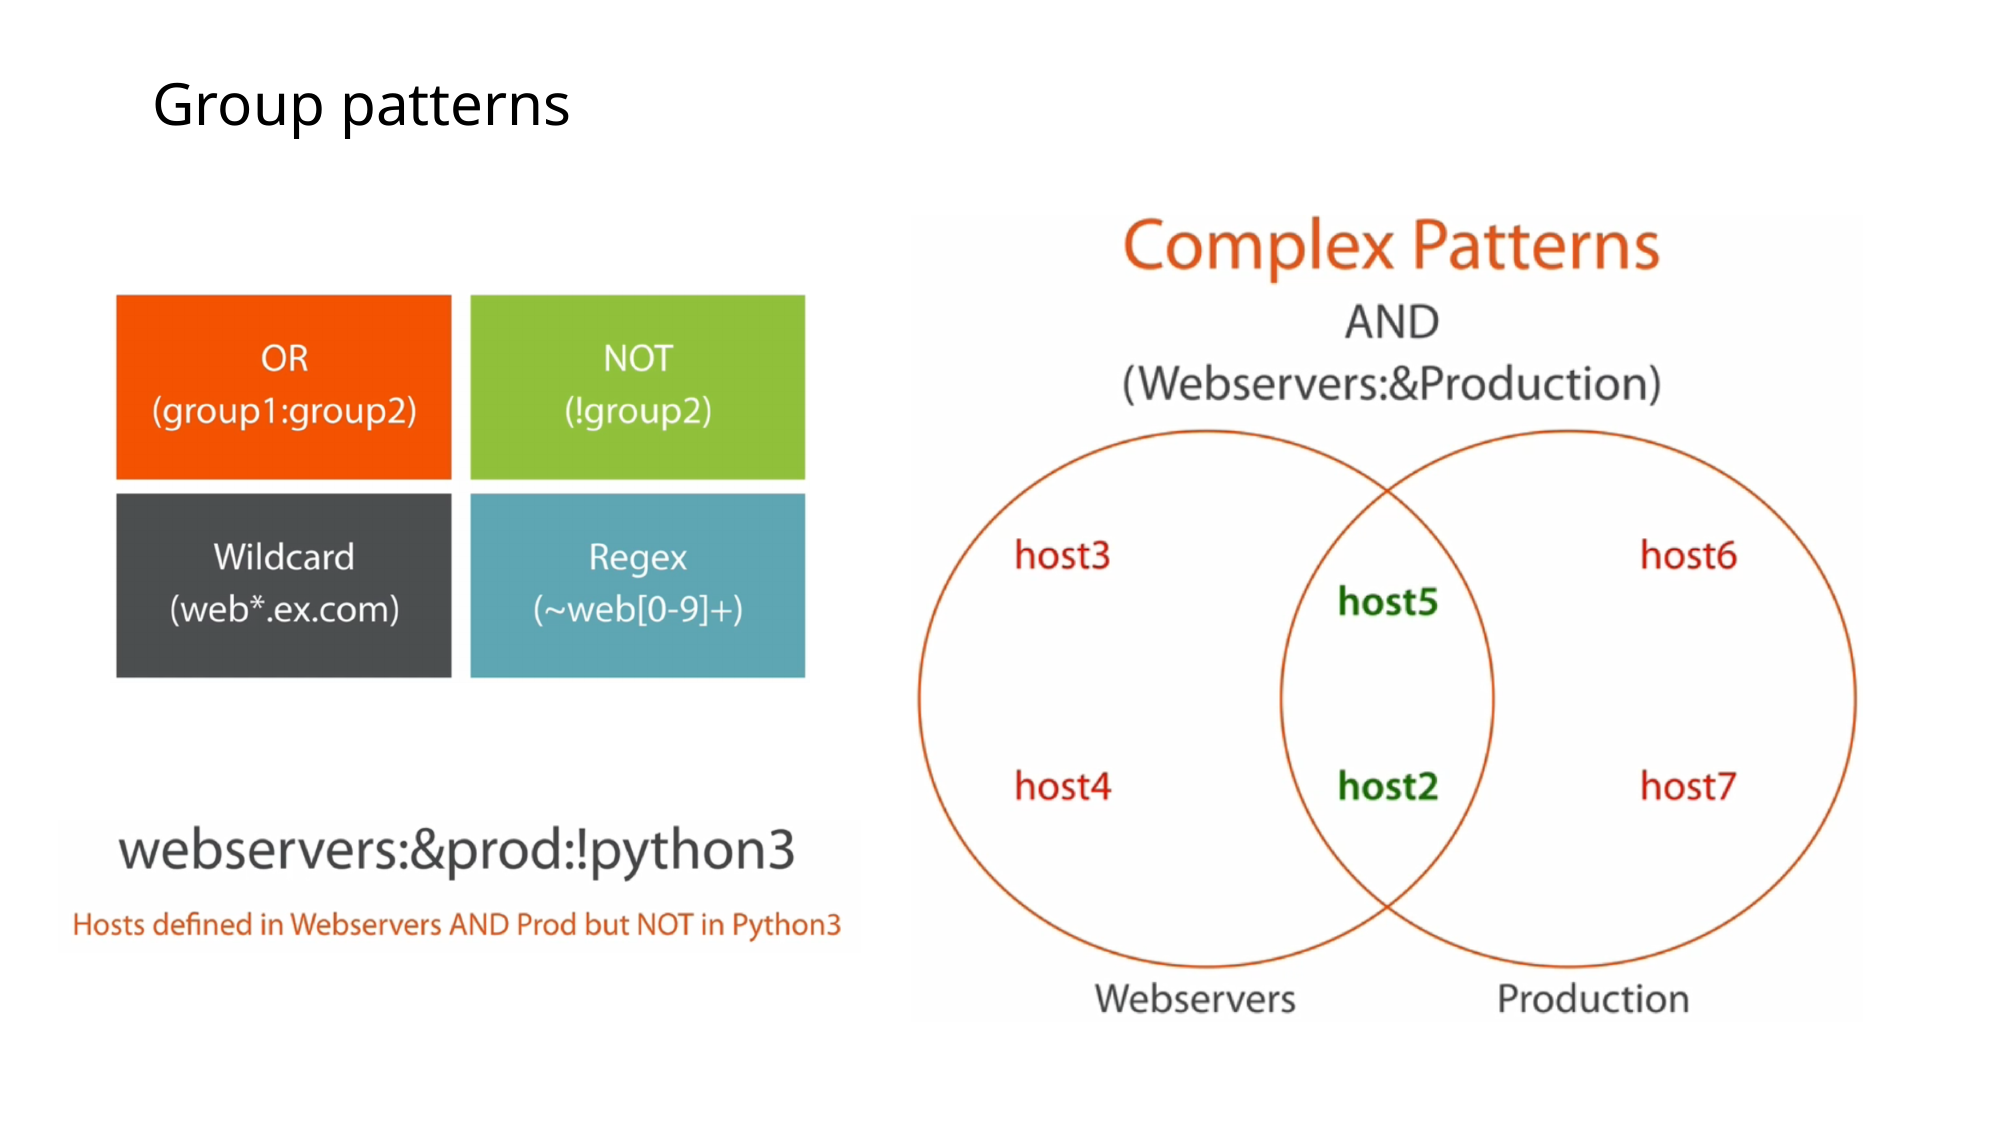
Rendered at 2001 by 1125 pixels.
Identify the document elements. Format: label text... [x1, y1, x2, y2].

picture [109, 290, 810, 683]
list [911, 215, 1863, 1022]
picture [58, 820, 861, 953]
title Group patterns [137, 59, 1863, 153]
